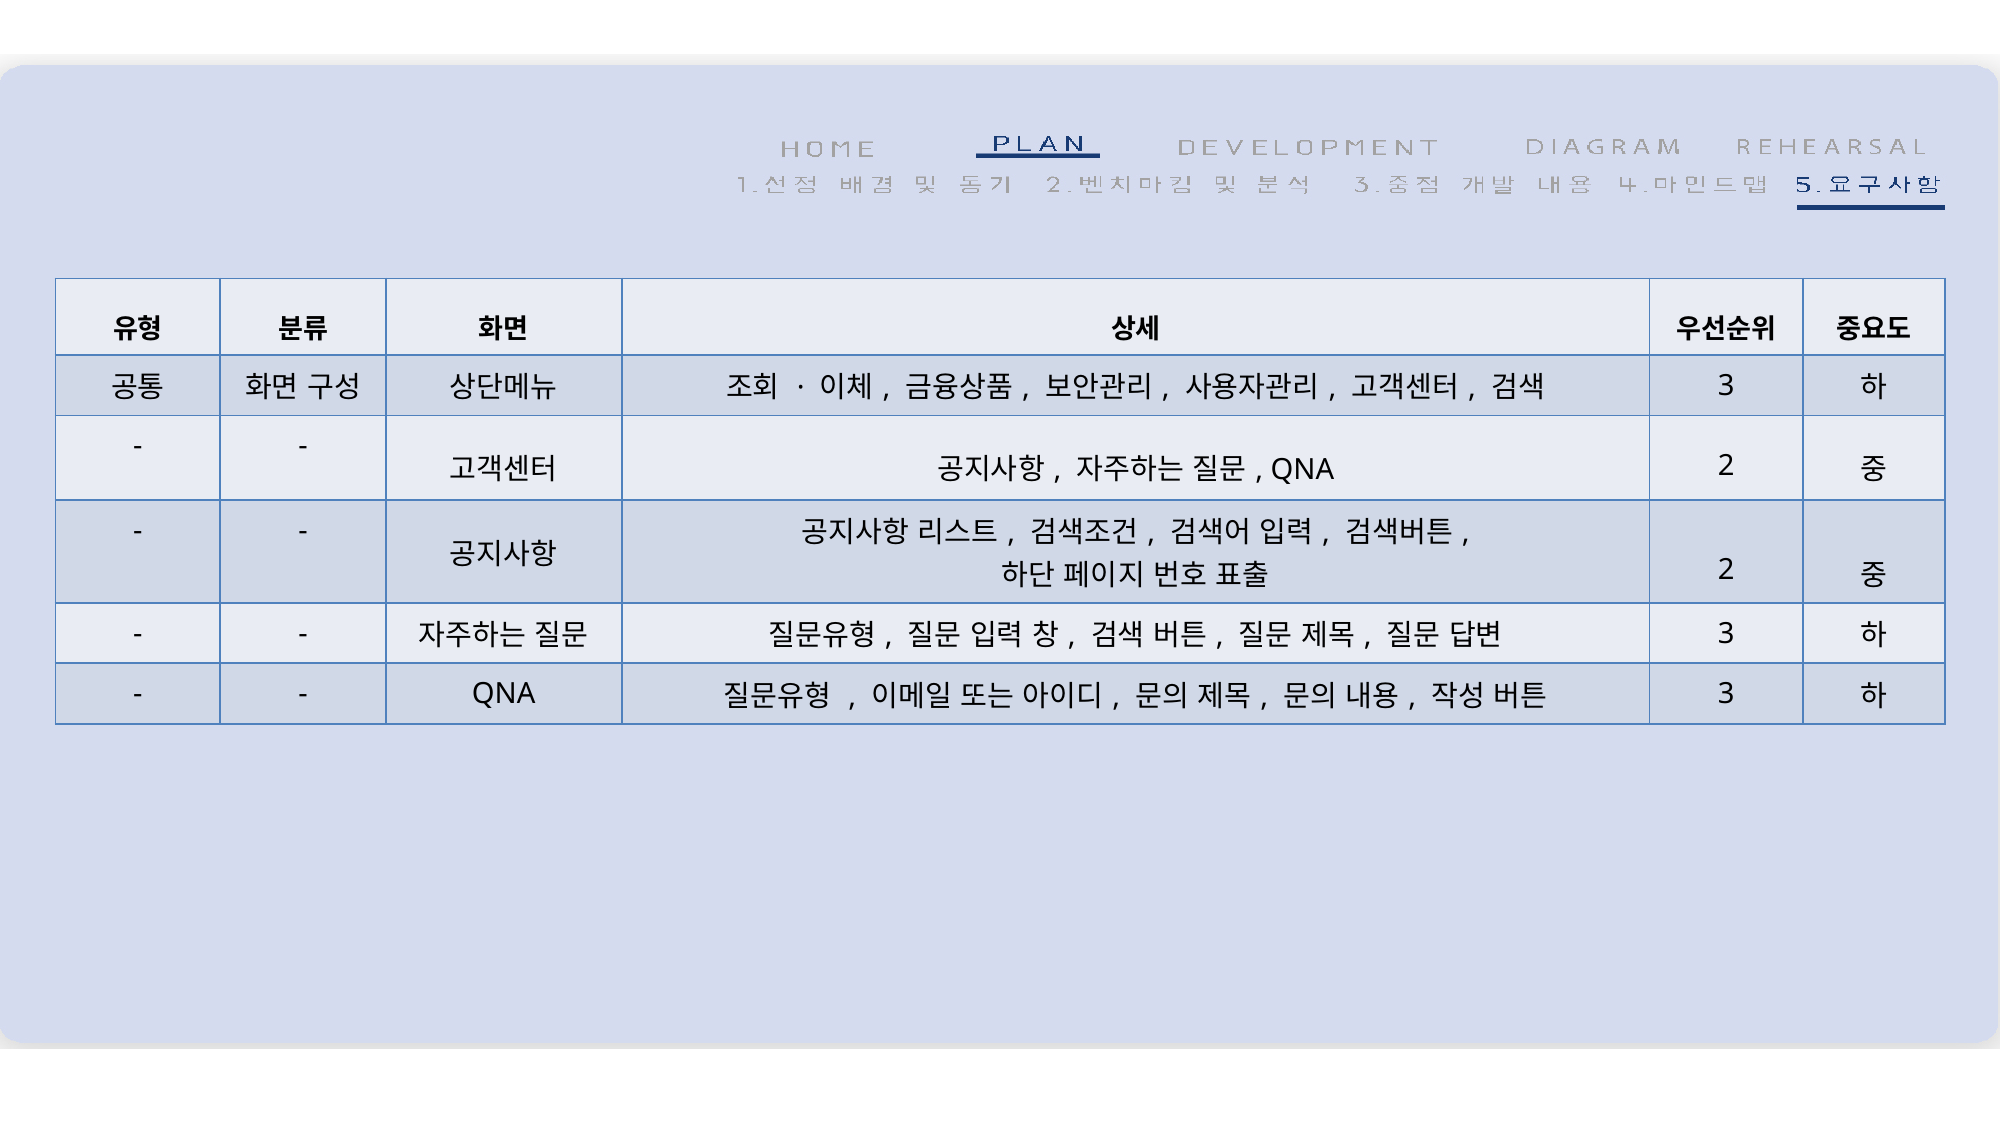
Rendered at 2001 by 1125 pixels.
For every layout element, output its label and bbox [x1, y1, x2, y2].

picture [0, 54, 2000, 1049]
